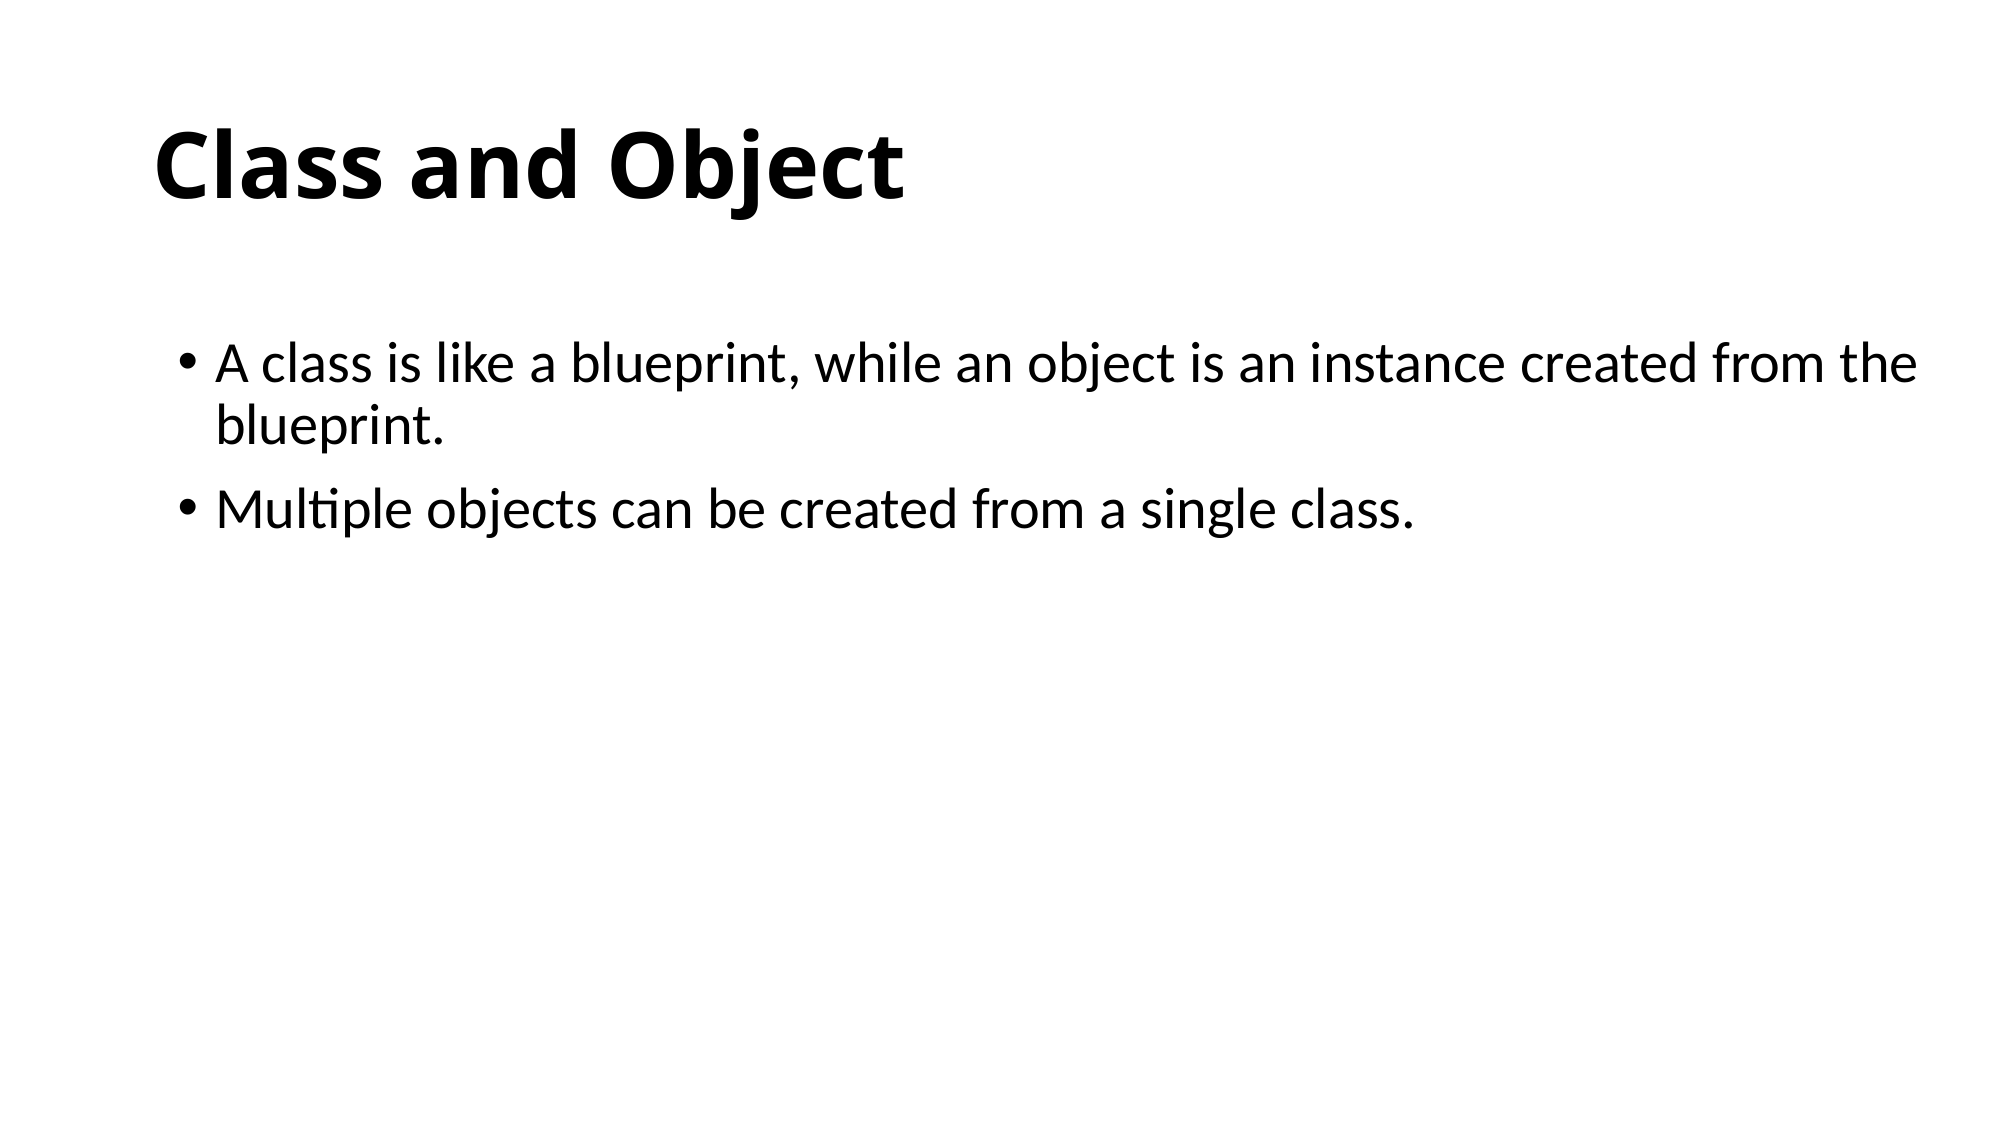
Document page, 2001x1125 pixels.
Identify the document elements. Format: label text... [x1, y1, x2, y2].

title Class and Object [137, 59, 1863, 278]
text_box A class is like a blueprint, while an object is an instance created from the blueprint. Multiple objects can be created from a single class. [162, 324, 1946, 1039]
